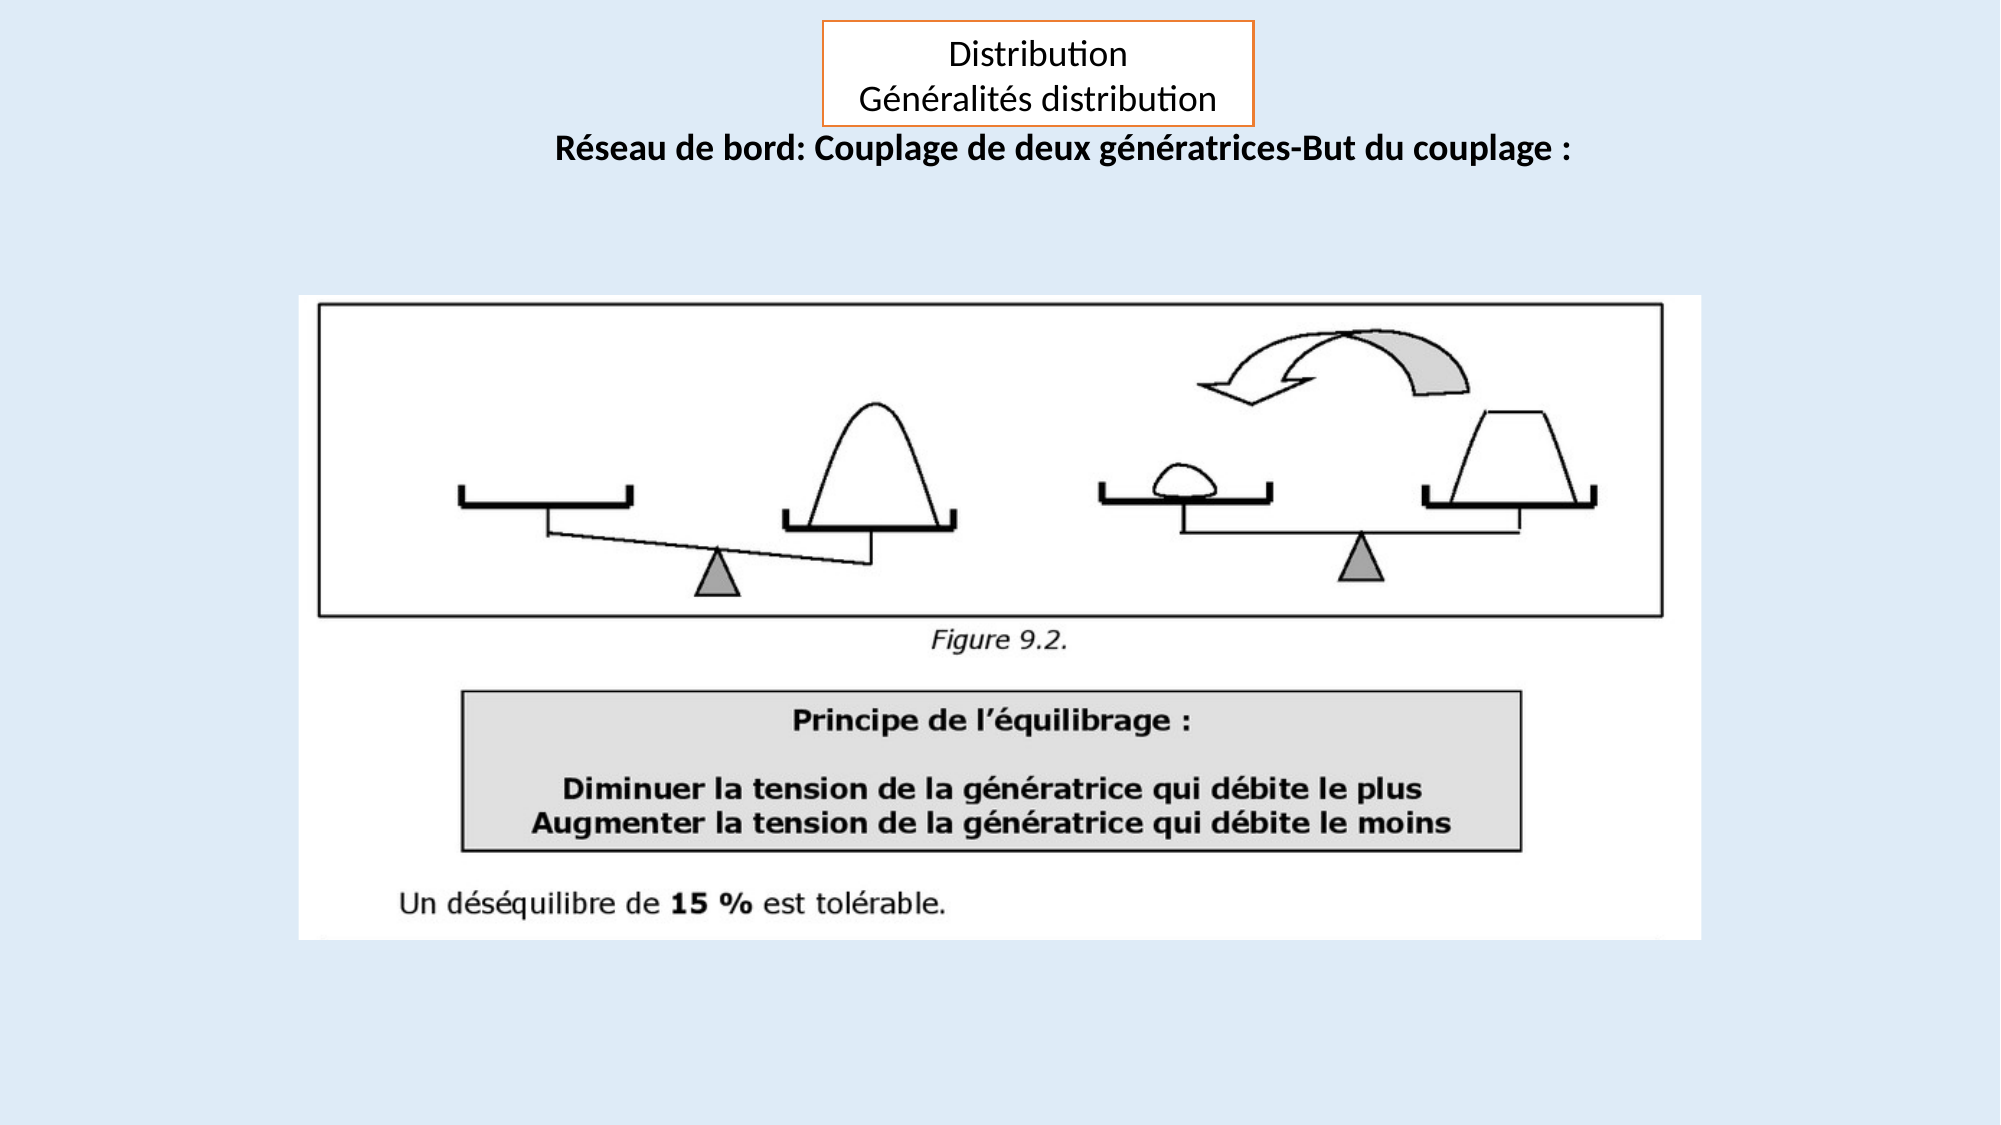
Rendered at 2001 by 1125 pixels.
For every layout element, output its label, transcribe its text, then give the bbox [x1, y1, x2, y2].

text_box Distribution Généralités distribution [822, 20, 1255, 115]
text_box Réseau de bord: Couplage de deux génératrices-But du couplage : [540, 115, 1588, 221]
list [298, 295, 1702, 940]
